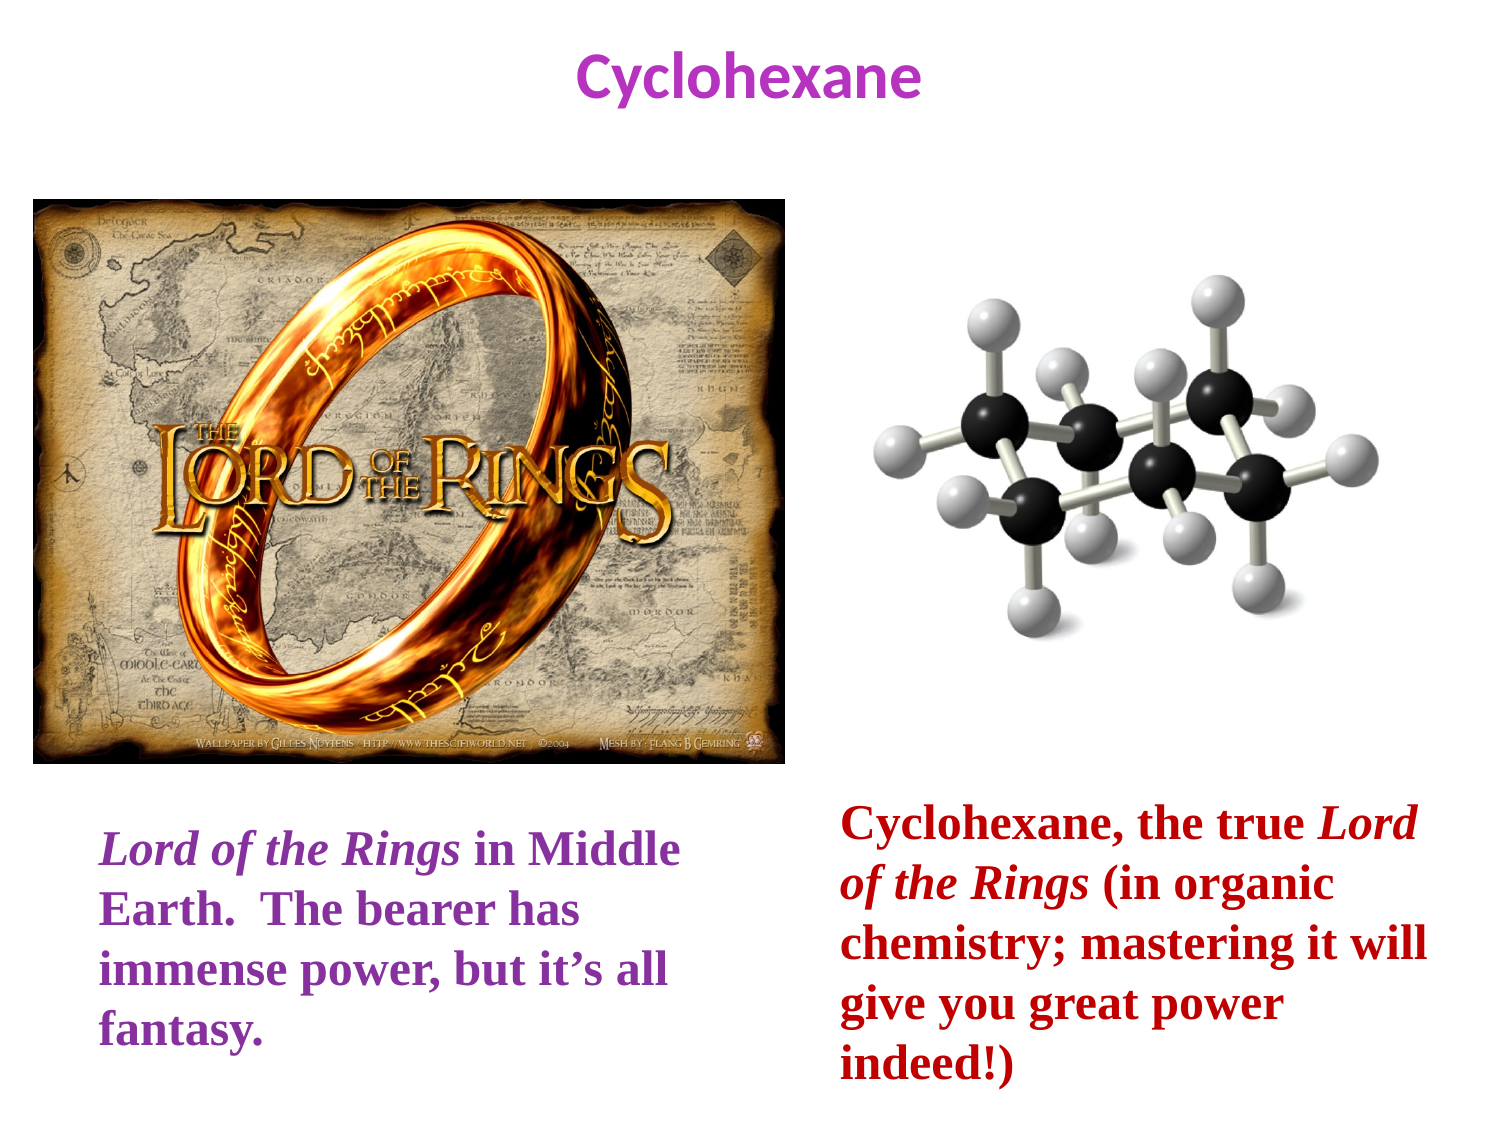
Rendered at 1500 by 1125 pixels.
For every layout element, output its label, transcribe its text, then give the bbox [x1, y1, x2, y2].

text_box Cyclohexane, the true Lord of the Rings (in organic chemistry; mastering it will give you great power indeed!) [825, 781, 1450, 1097]
text_box Lord of the Rings in Middle Earth. The bearer has immense power, but it’s all fantasy. [83, 807, 735, 1063]
text_box Cyclohexane [21, 24, 1479, 120]
picture [33, 199, 785, 764]
picture [862, 267, 1388, 651]
